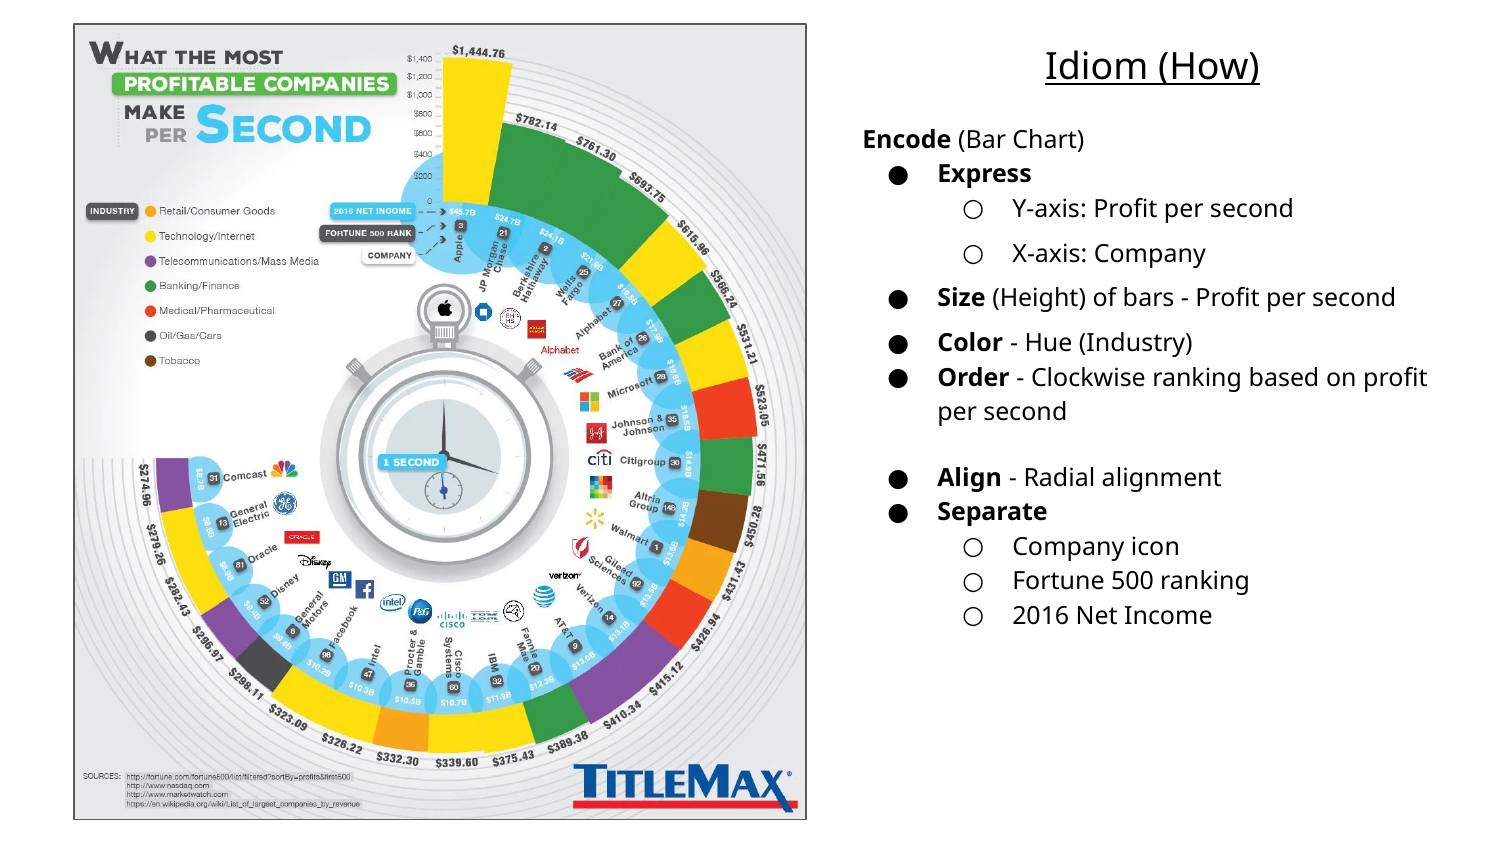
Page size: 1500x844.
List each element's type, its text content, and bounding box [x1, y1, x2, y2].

picture [74, 24, 806, 819]
text_box Idiom (How) [847, 24, 1458, 103]
text_box Encode (Bar Chart) Express Y-axis: Profit per second X-axis: Company Size (Height) of bars - Profit per second Color - Hue (Industry) Order - Clockwise ranking based on profit per second Align - Radial alignment Separate Company icon Fortune 500 ranking 2016 Net Income [847, 103, 1458, 819]
